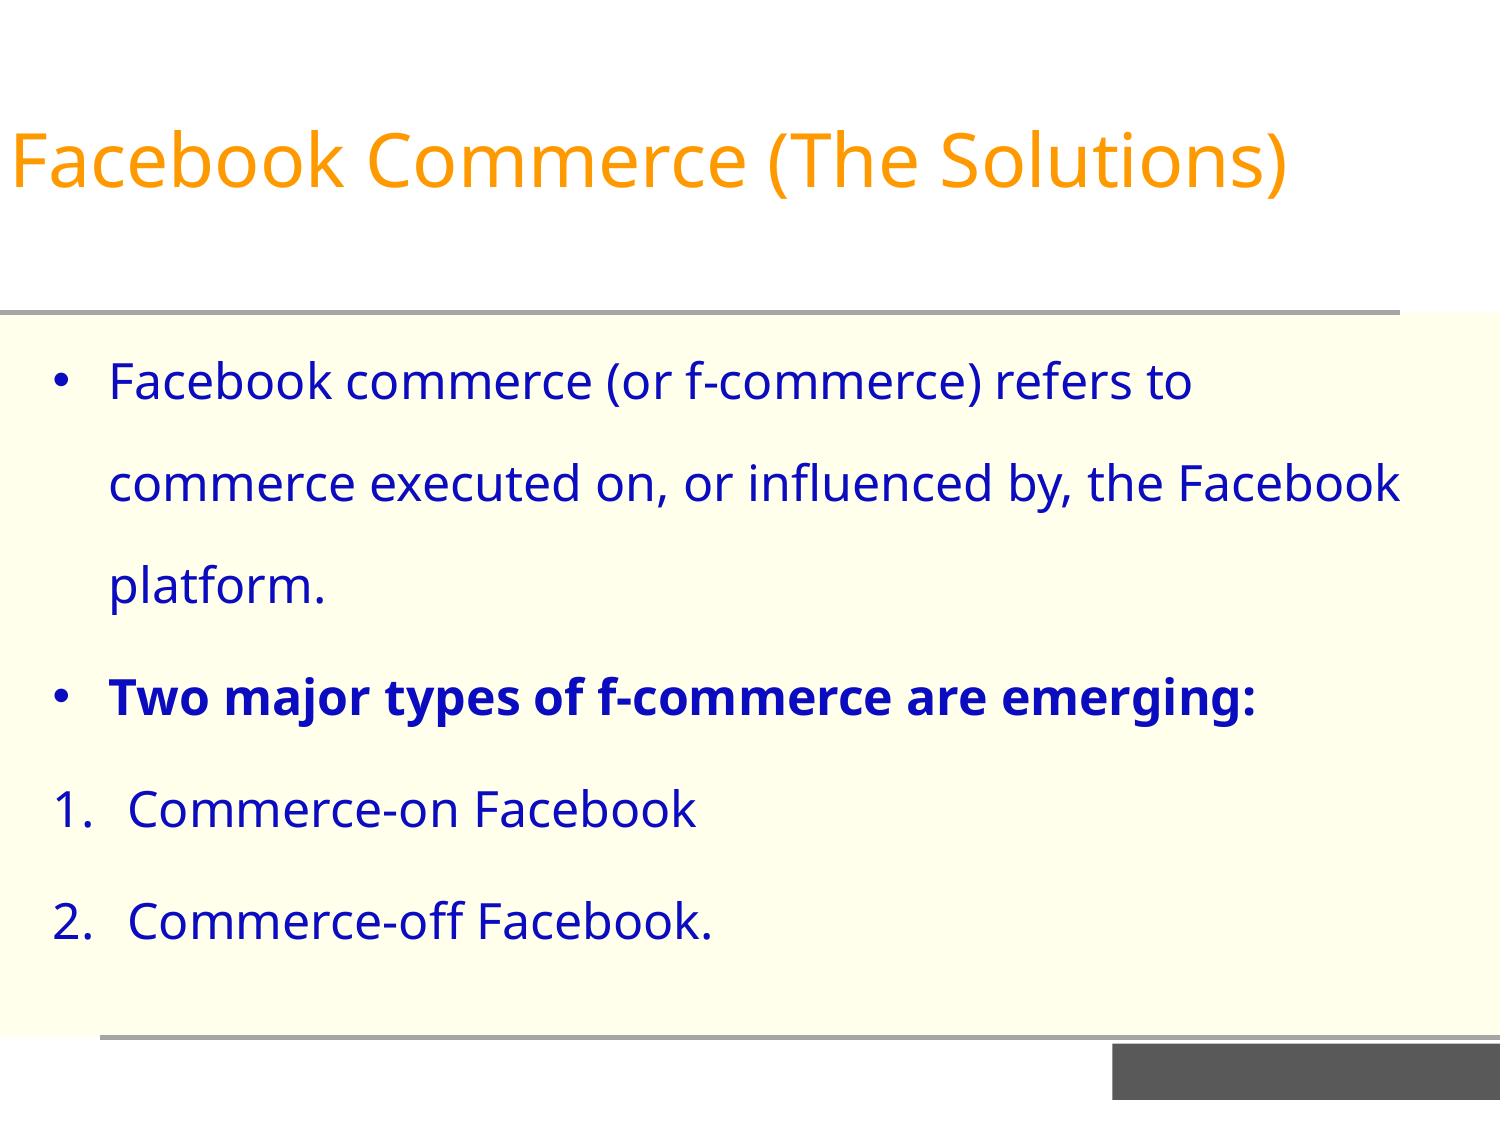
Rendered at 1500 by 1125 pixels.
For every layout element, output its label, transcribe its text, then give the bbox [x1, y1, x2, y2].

subtitle Facebook Commerce (The Solutions) [0, 99, 1500, 375]
list Facebook commerce (or f-commerce) refers to commerce executed on, or influenced by, the Facebook platform. Two major types of f-commerce are emerging: Commerce-on Facebook Commerce-off Facebook. [37, 299, 1450, 1125]
